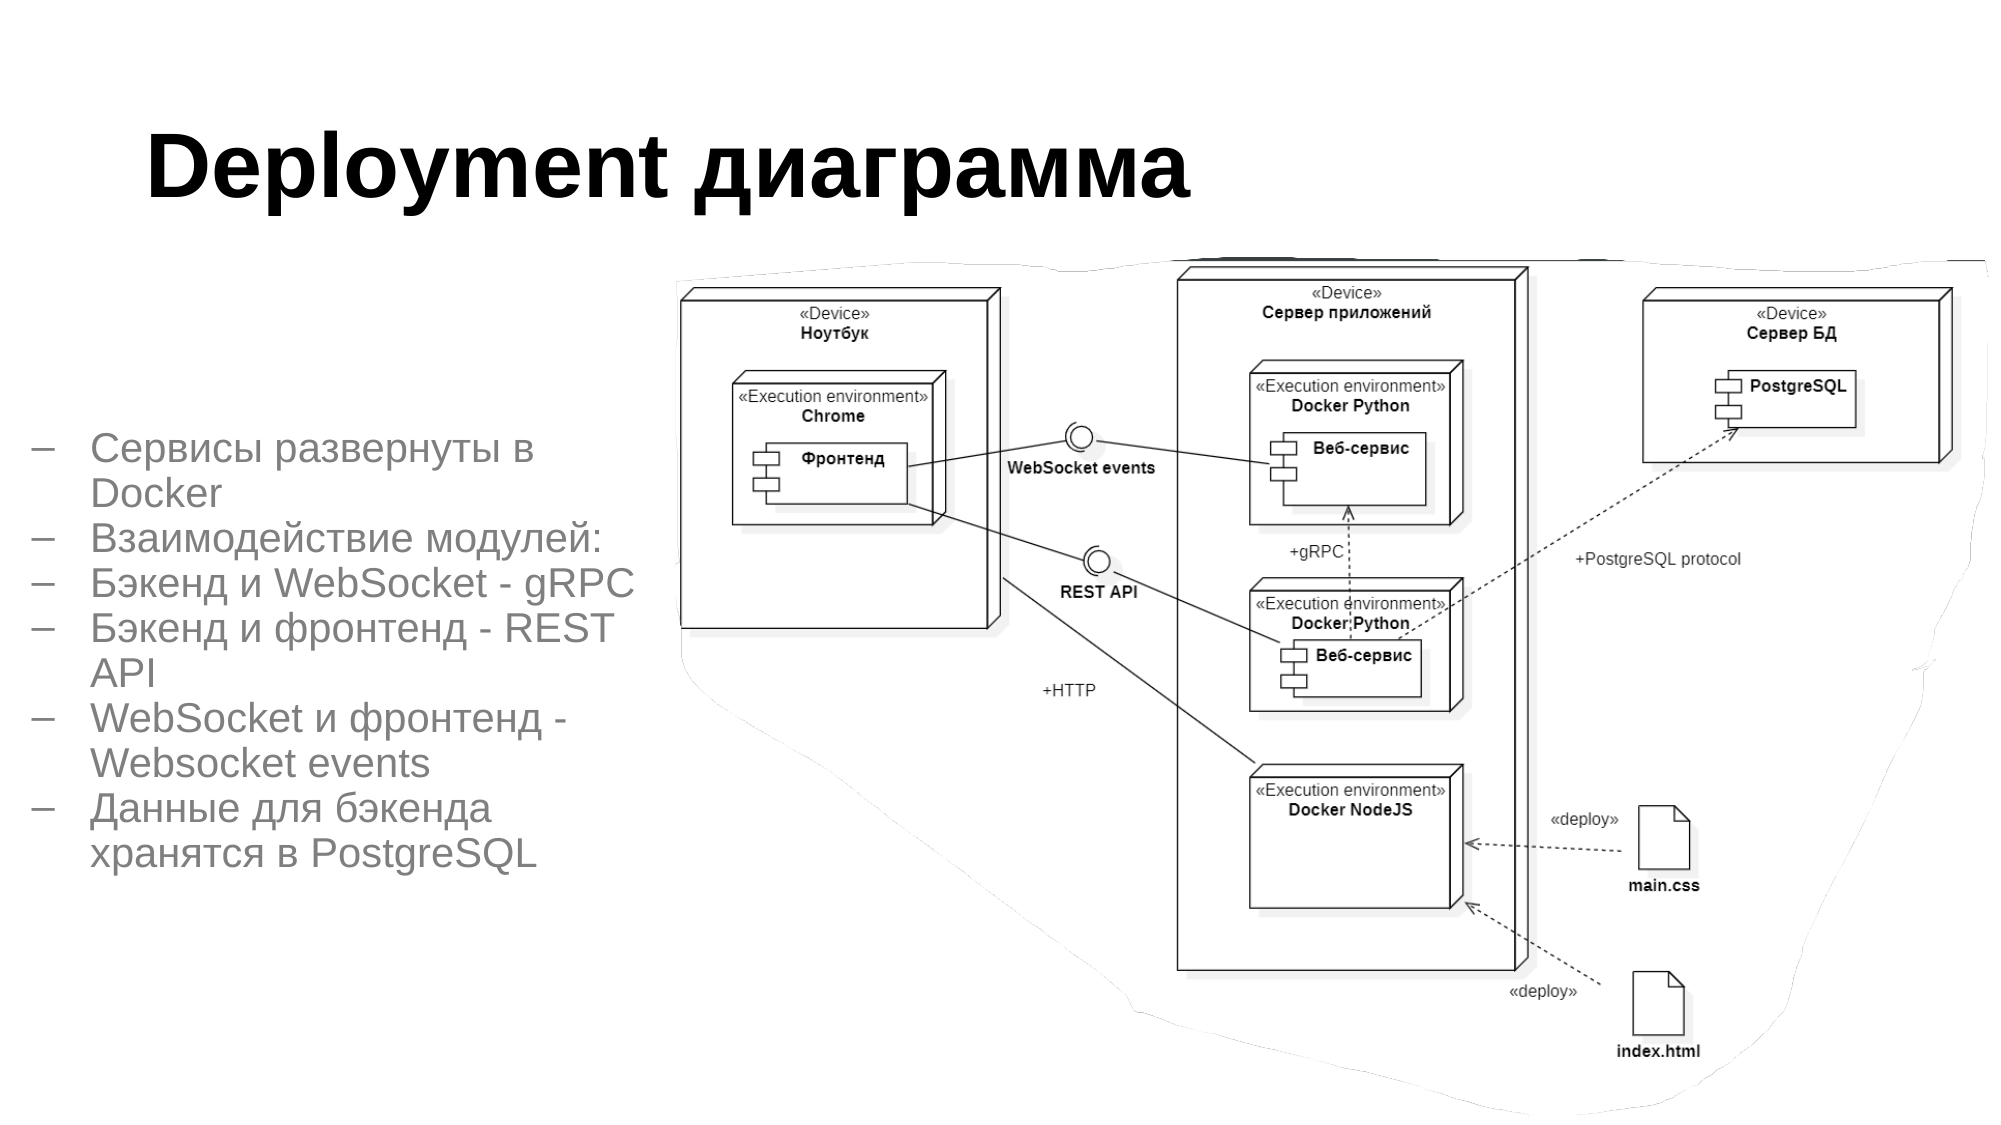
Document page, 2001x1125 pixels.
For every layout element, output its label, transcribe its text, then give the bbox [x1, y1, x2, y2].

picture [673, 257, 1989, 1116]
text_box Deployment диаграмма [130, 110, 1339, 233]
text_box Сервисы развернуты в Docker Взаимодействие модулей: Бэкенд и WebSocket - gRPC Бэкенд и фронтенд - REST API WebSocket и фронтенд - Websocket events Данные для бэкенда хранятся в PostgreSQL [0, 418, 668, 837]
